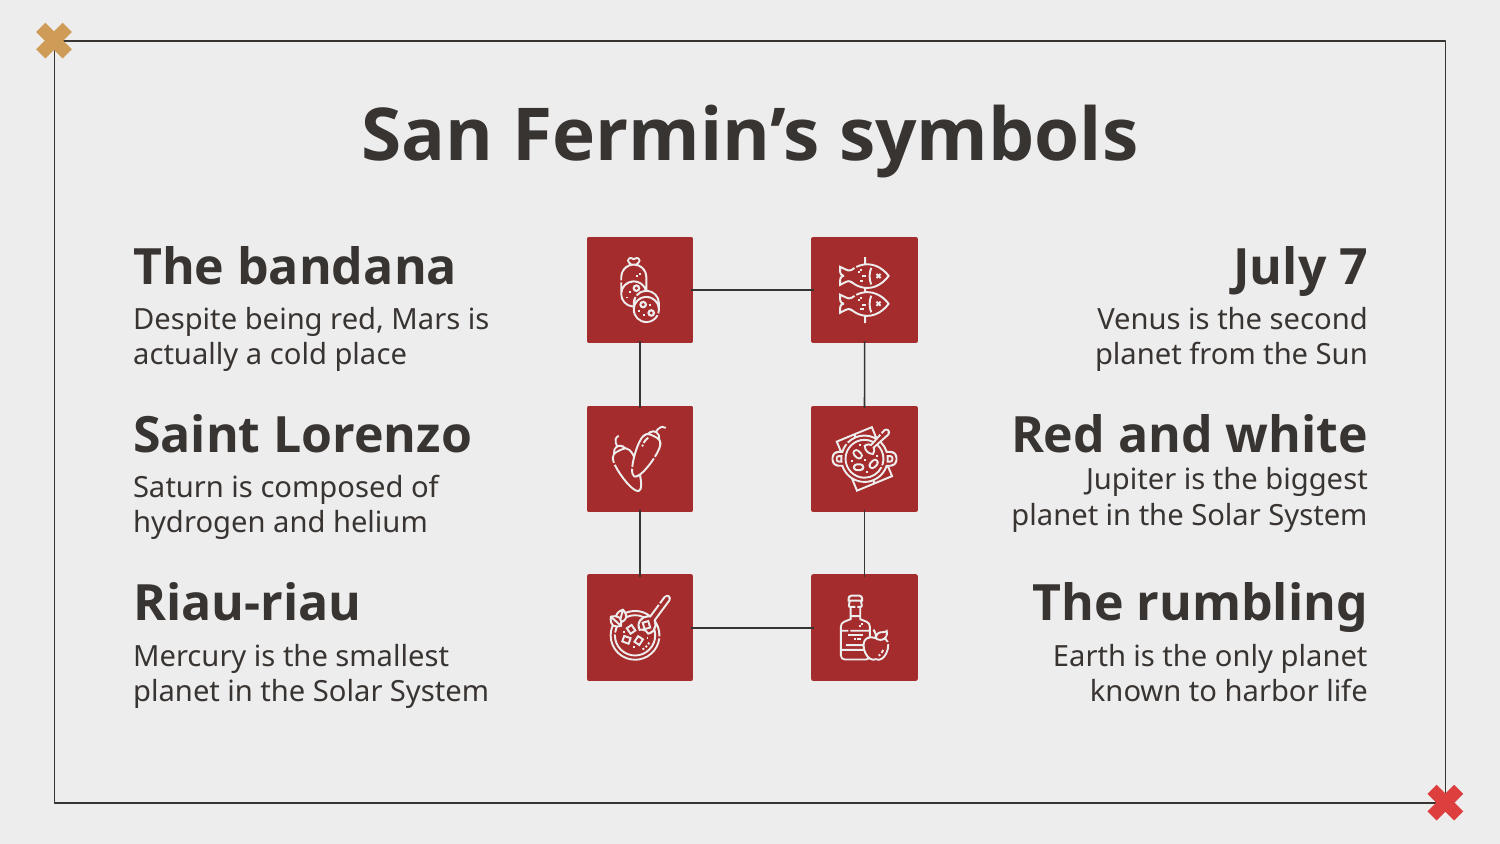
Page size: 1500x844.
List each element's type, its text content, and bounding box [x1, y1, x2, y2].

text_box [831, 425, 898, 493]
text_box [813, 576, 916, 679]
text_box [589, 239, 692, 342]
title San Fermin’s symbols [118, 72, 1382, 167]
title The bandana [118, 240, 509, 285]
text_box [838, 256, 890, 324]
subtitle Saturn is composed of hydrogen and helium [118, 453, 509, 534]
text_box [611, 425, 667, 493]
title Riau-riau [118, 576, 509, 622]
subtitle Venus is the second planet from the Sun [992, 285, 1383, 365]
title The rumbling [992, 576, 1383, 646]
text_box [813, 407, 916, 510]
text_box [589, 576, 692, 679]
text_box [813, 239, 916, 342]
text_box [839, 594, 890, 661]
title Red and white [992, 408, 1383, 478]
text_box [589, 407, 692, 510]
title Saint Lorenzo [118, 408, 509, 453]
subtitle Mercury is the smallest planet in the Solar System [118, 622, 509, 702]
subtitle Jupiter is the biggest planet in the Solar System [992, 478, 1383, 546]
title July 7 [992, 240, 1383, 285]
subtitle Despite being red, Mars is actually a cold place [118, 285, 509, 365]
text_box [608, 594, 672, 661]
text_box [619, 256, 661, 324]
subtitle Earth is the only planet known to harbor life [992, 646, 1383, 702]
